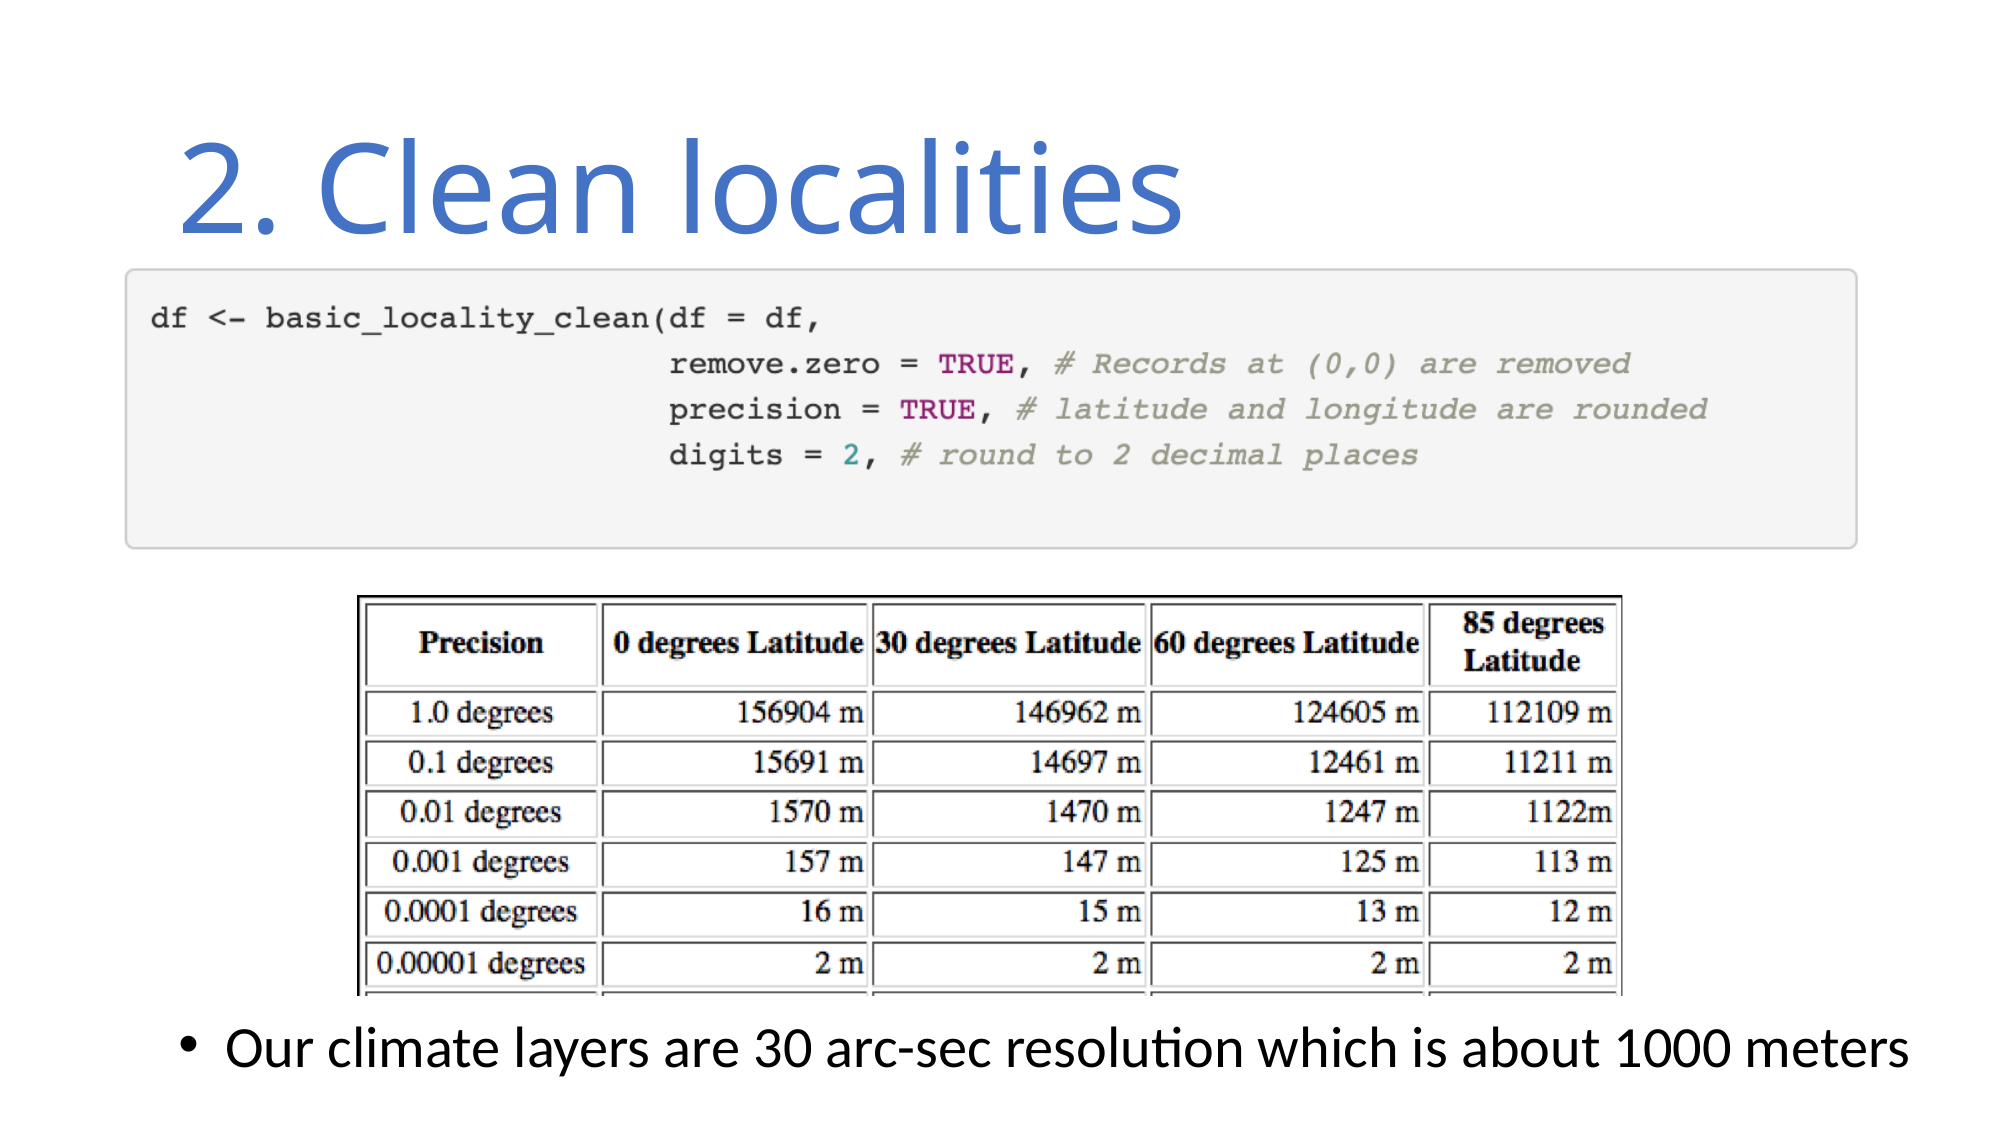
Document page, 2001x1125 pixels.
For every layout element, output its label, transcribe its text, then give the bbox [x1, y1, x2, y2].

picture [115, 255, 1885, 573]
picture [357, 595, 1623, 996]
text_box 2. Clean localities [162, 84, 1888, 303]
text_box Our climate layers are 30 arc-sec resolution which is about 1000 meters [163, 1001, 1926, 1086]
